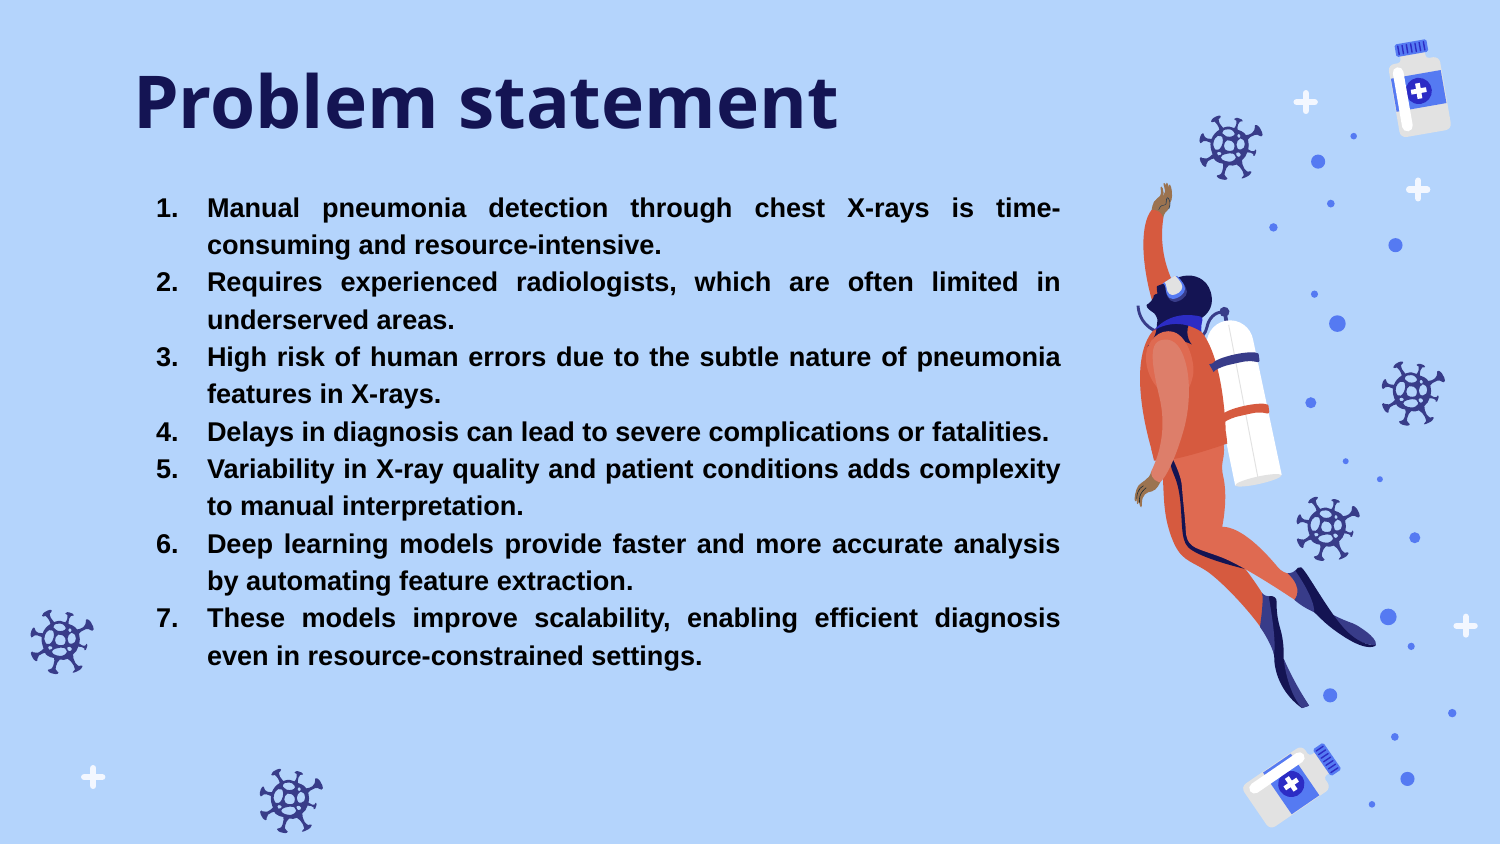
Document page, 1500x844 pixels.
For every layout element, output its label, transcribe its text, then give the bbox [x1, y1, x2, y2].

text_box [1199, 115, 1263, 180]
subtitle Manual pneumonia detection through chest X-rays is time-consuming and resource-intensive. Requires experienced radiologists, which are often limited in underserved areas. High risk of human errors due to the subtle nature of pneumonia features in X-rays. Delays in diagnosis can lead to severe complications or fatalities. Variability in X-ray quality and patient conditions adds complexity to manual interpretation. Deep learning models provide faster and more accurate analysis by automating feature extraction. These models improve scalability, enabling efficient diagnosis even in resource-constrained settings. [117, 170, 1076, 674]
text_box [1296, 92, 1315, 112]
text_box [1456, 616, 1475, 635]
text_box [1015, 283, 1468, 618]
title Problem statement [118, 40, 1382, 135]
